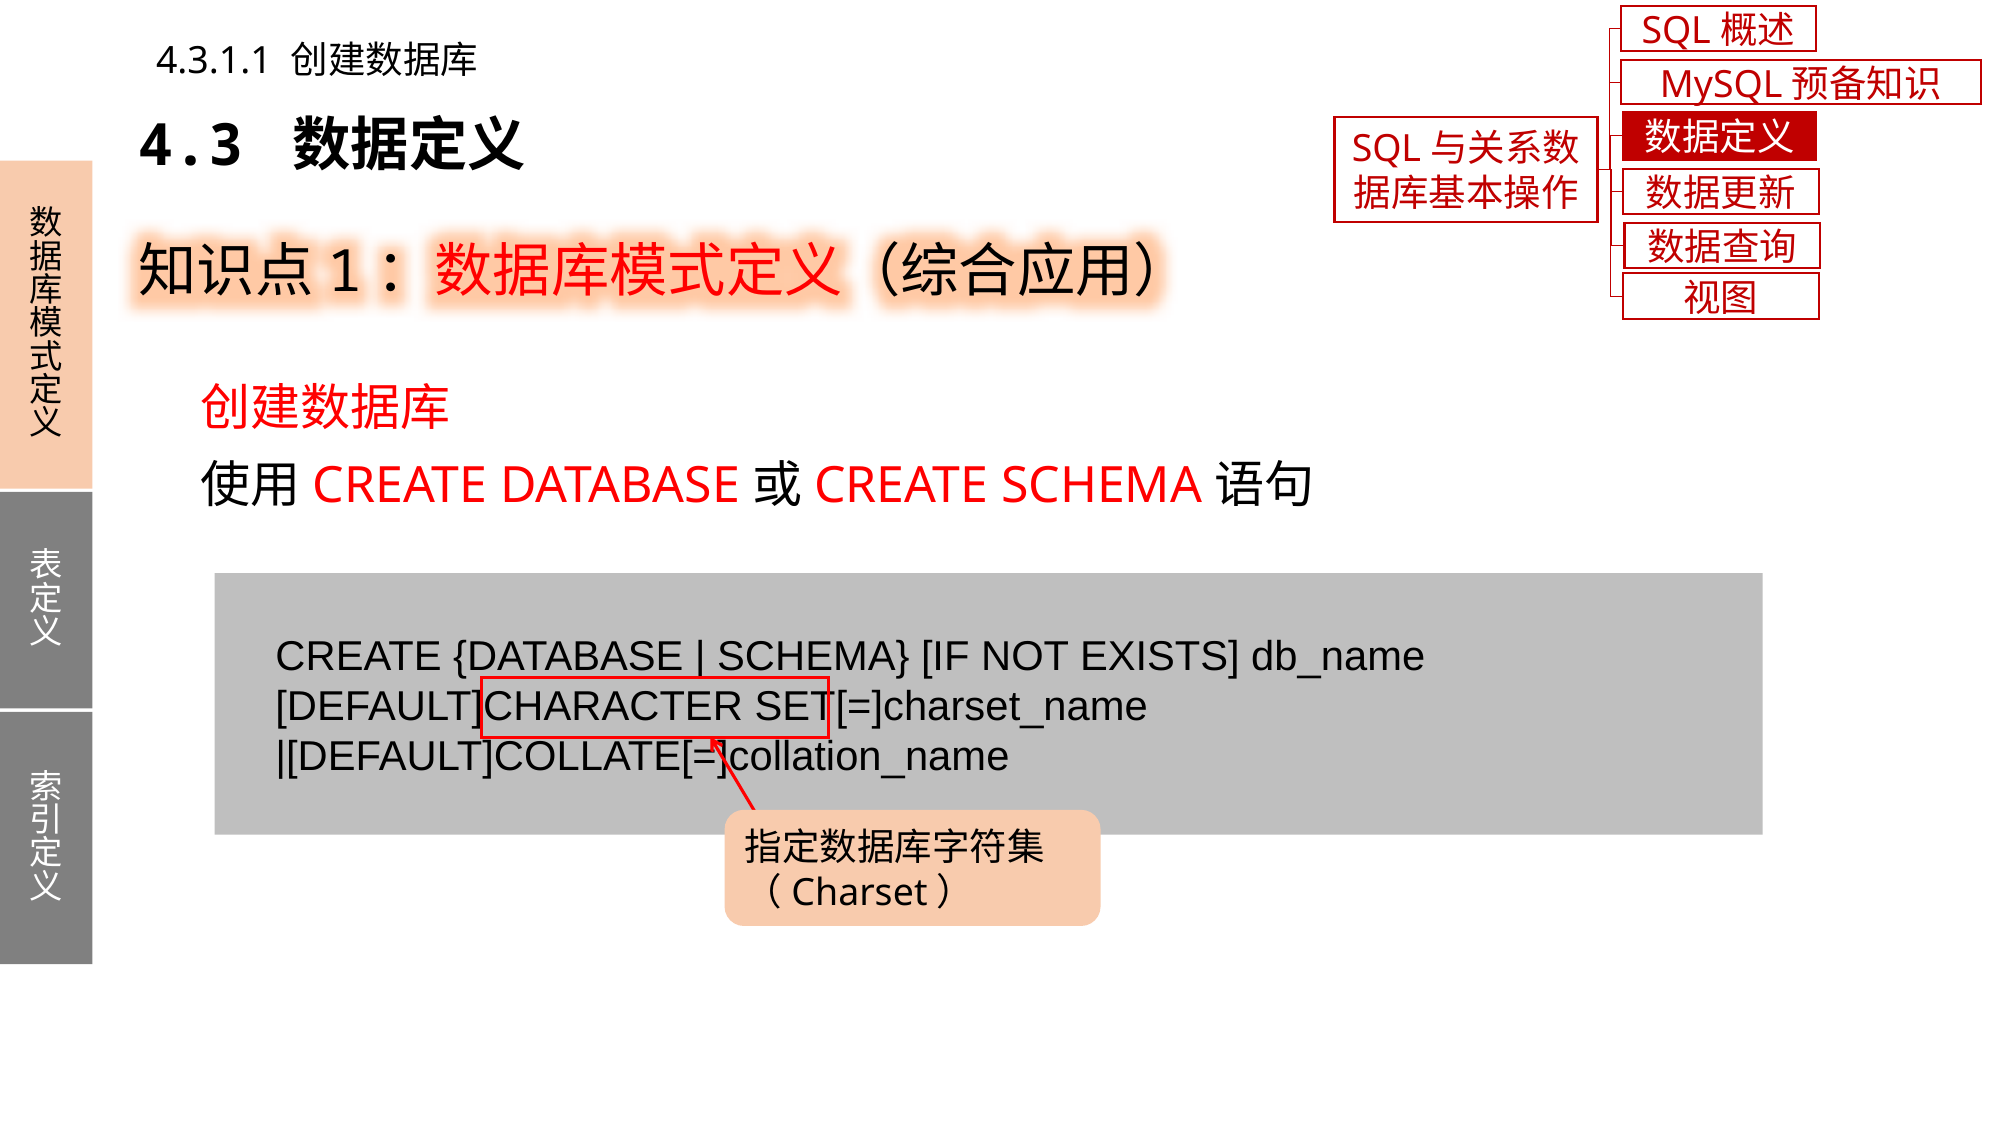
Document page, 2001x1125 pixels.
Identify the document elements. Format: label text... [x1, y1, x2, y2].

text_box SQL与关系数据库基本操作 [1333, 116, 1597, 223]
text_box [0, 160, 93, 965]
text_box 知识点1：数据库模式定义（综合应用） [120, 172, 1945, 329]
text_box 数据更新 [1623, 168, 1820, 215]
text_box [1597, 28, 1621, 82]
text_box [1597, 82, 1621, 135]
text_box 4.3.1.1 创建数据库 [141, 28, 493, 89]
text_box 视图 [1622, 272, 1820, 320]
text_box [1597, 135, 1623, 169]
text_box 4.1 SQL概述 [114, 166, 1954, 339]
text_box 创建数据库 使用CREATE DATABASE或CREATE SCHEMA语句 [186, 350, 1827, 520]
text_box MySQL预备知识 [1621, 59, 1982, 105]
text_box CREATE {DATABASE | SCHEMA} [IF NOT EXISTS] db_name [DEFAULT]CHARACTER SET[=]charset_name |[DEFAULT]COLLATE[=]collation_name [214, 572, 1764, 836]
text_box 数据查询 [1623, 222, 1821, 269]
text_box 数据定义 [1622, 111, 1817, 161]
text_box SQL概述 [1620, 5, 1817, 52]
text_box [118, 170, 1949, 335]
text_box 4.3 数据定义 [120, 97, 1568, 151]
text_box 指定数据库字符集（Charset） [724, 809, 1101, 926]
text_box [480, 677, 829, 738]
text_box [710, 737, 774, 844]
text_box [1597, 169, 1623, 297]
